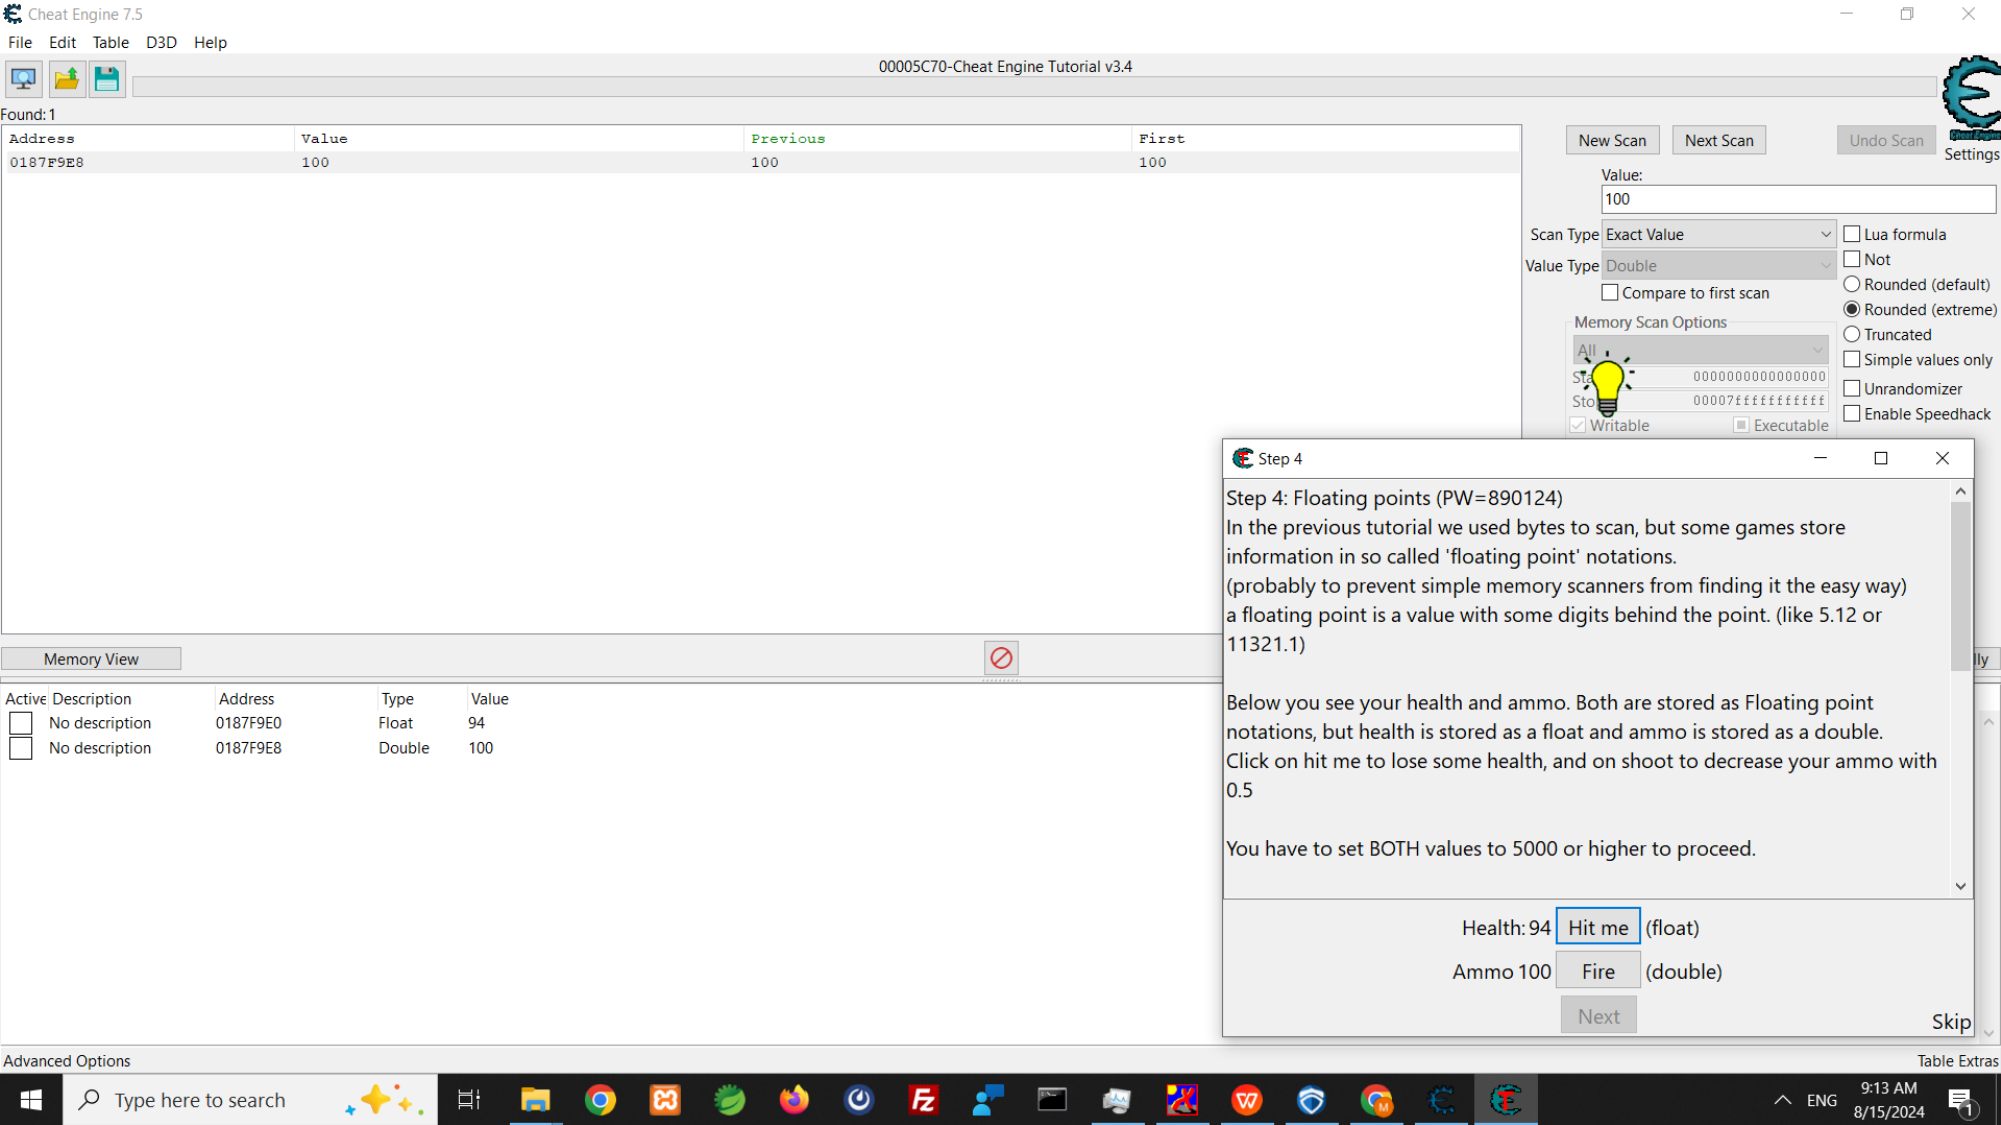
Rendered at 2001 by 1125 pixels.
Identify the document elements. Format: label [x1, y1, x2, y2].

list [0, 0, 2000, 1125]
